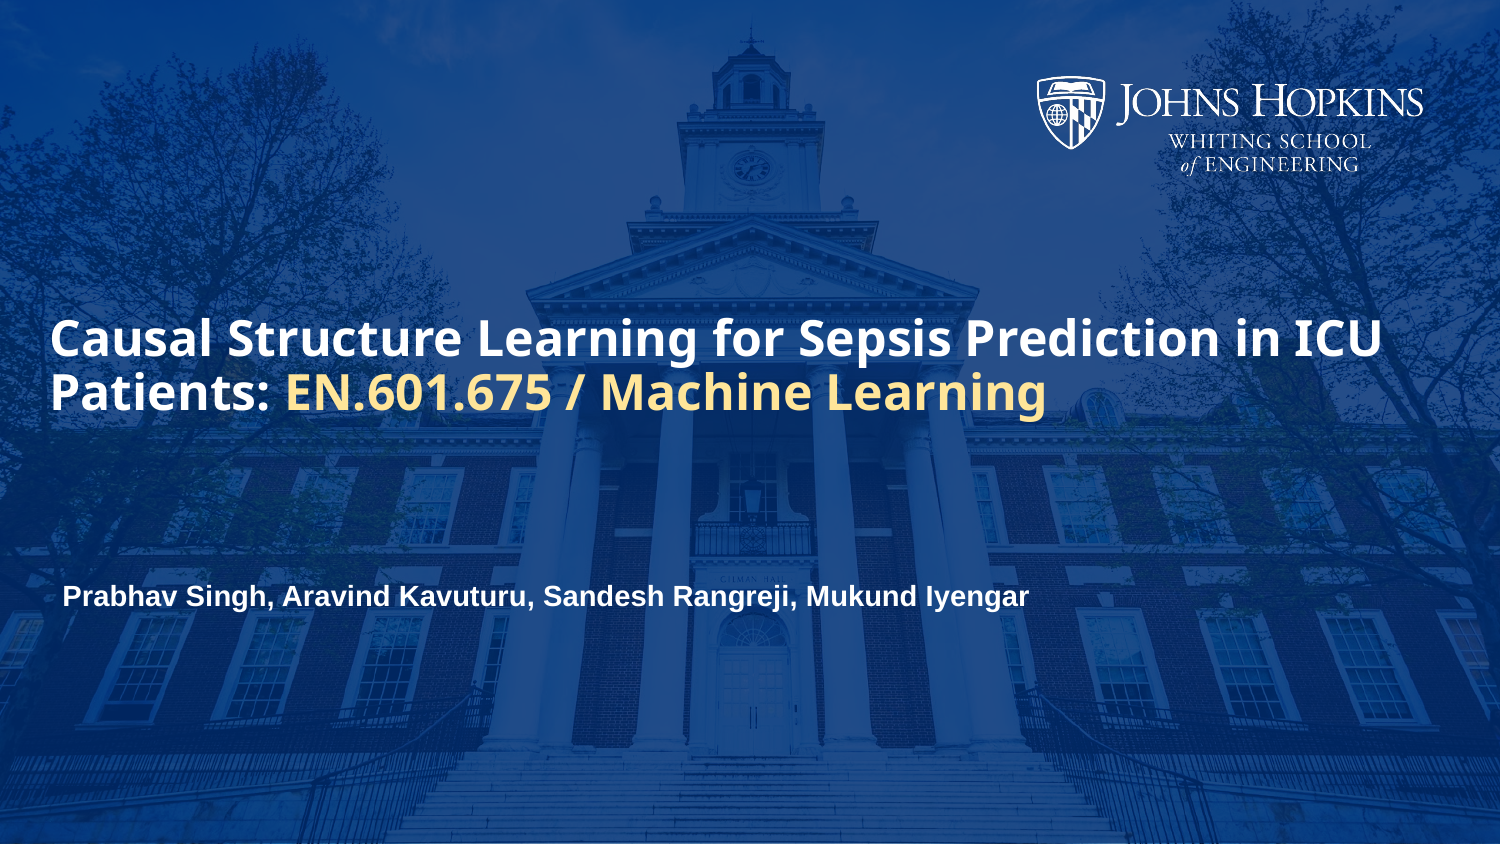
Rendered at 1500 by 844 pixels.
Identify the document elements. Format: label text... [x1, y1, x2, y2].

text_box Prabhav Singh, Aravind Kavuturu, Sandesh Rangreji, Mukund Iyengar [47, 573, 1396, 832]
picture [1033, 73, 1424, 176]
title Causal Structure Learning for Sepsis Prediction in ICU Patients: EN.601.675 / Machine Learning [34, 215, 1470, 520]
